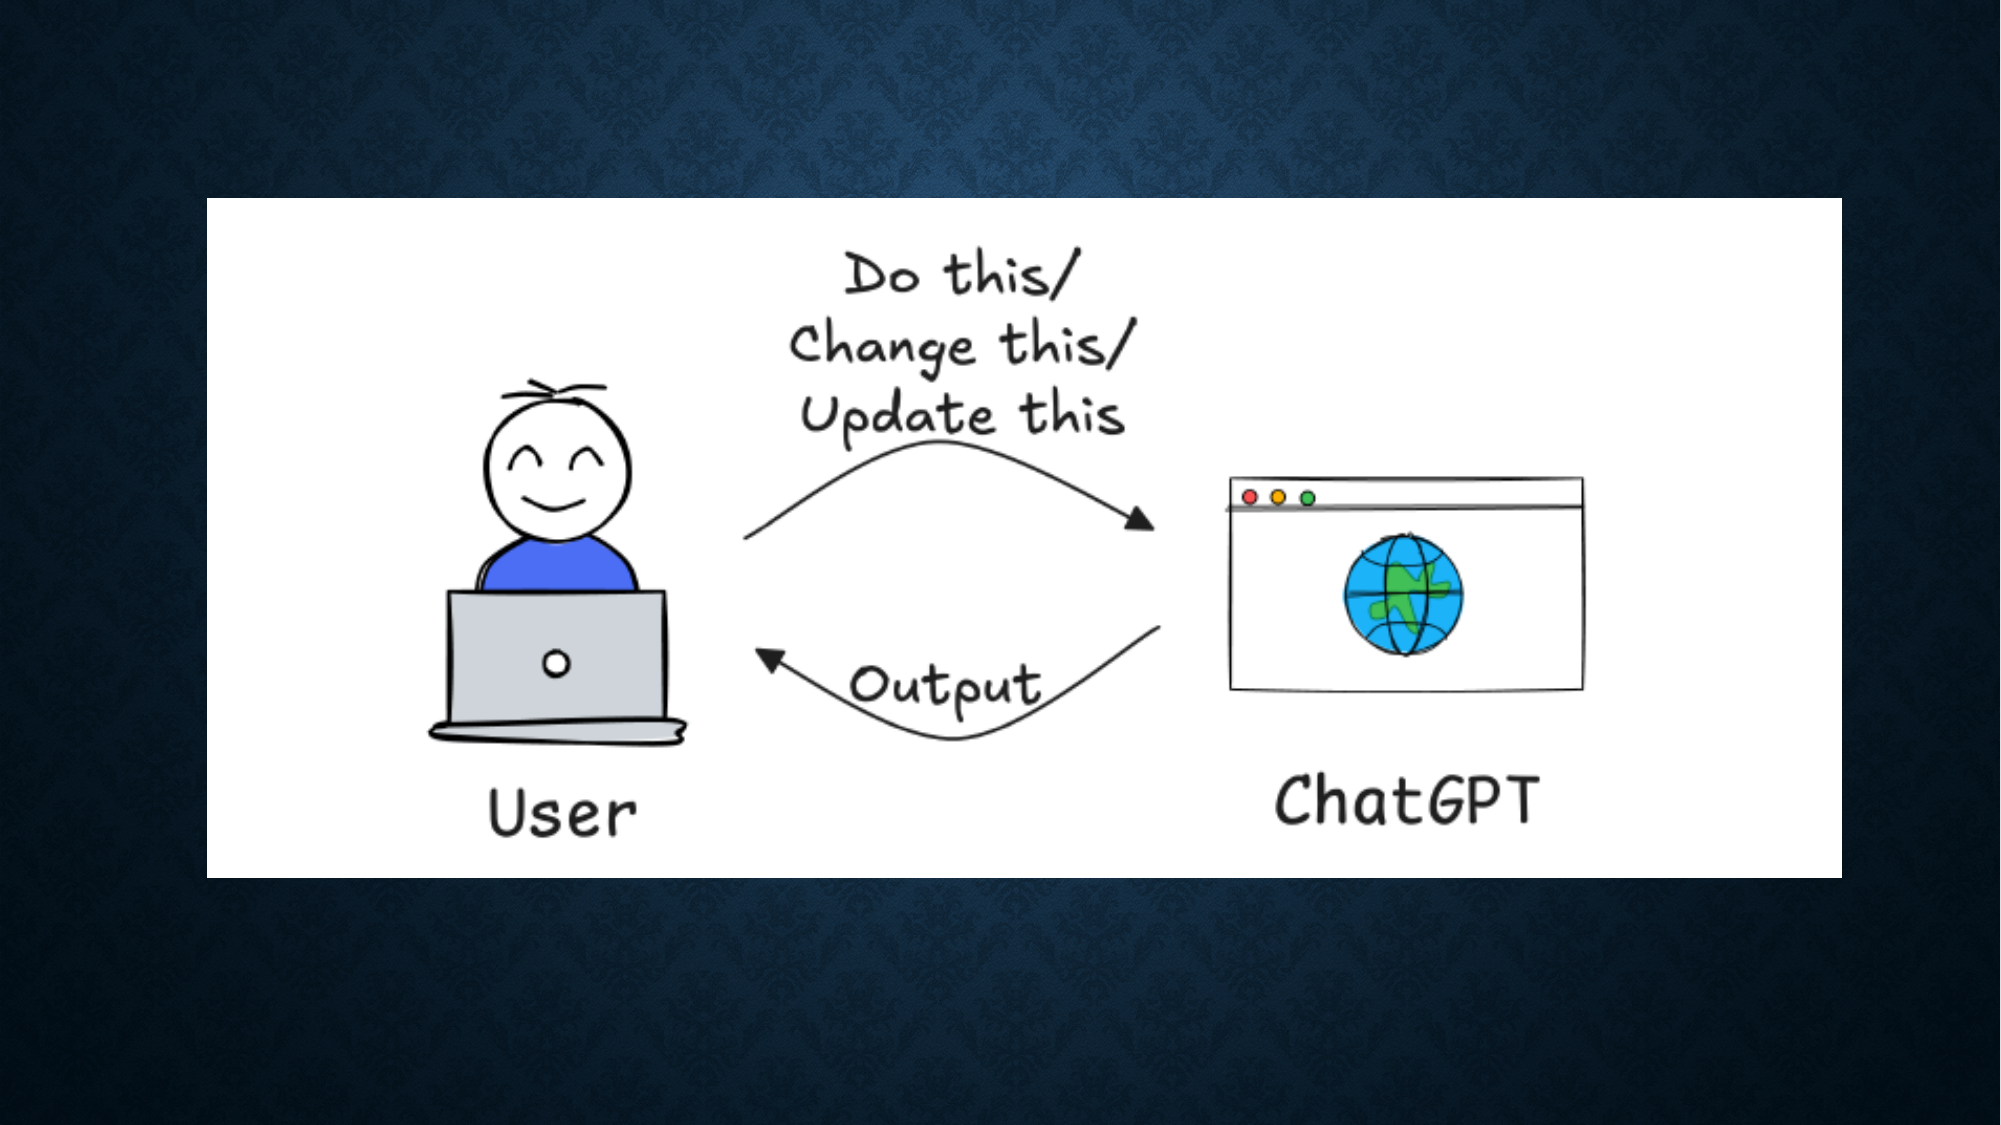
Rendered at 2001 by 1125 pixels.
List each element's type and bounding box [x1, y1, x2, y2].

picture [207, 197, 1843, 878]
